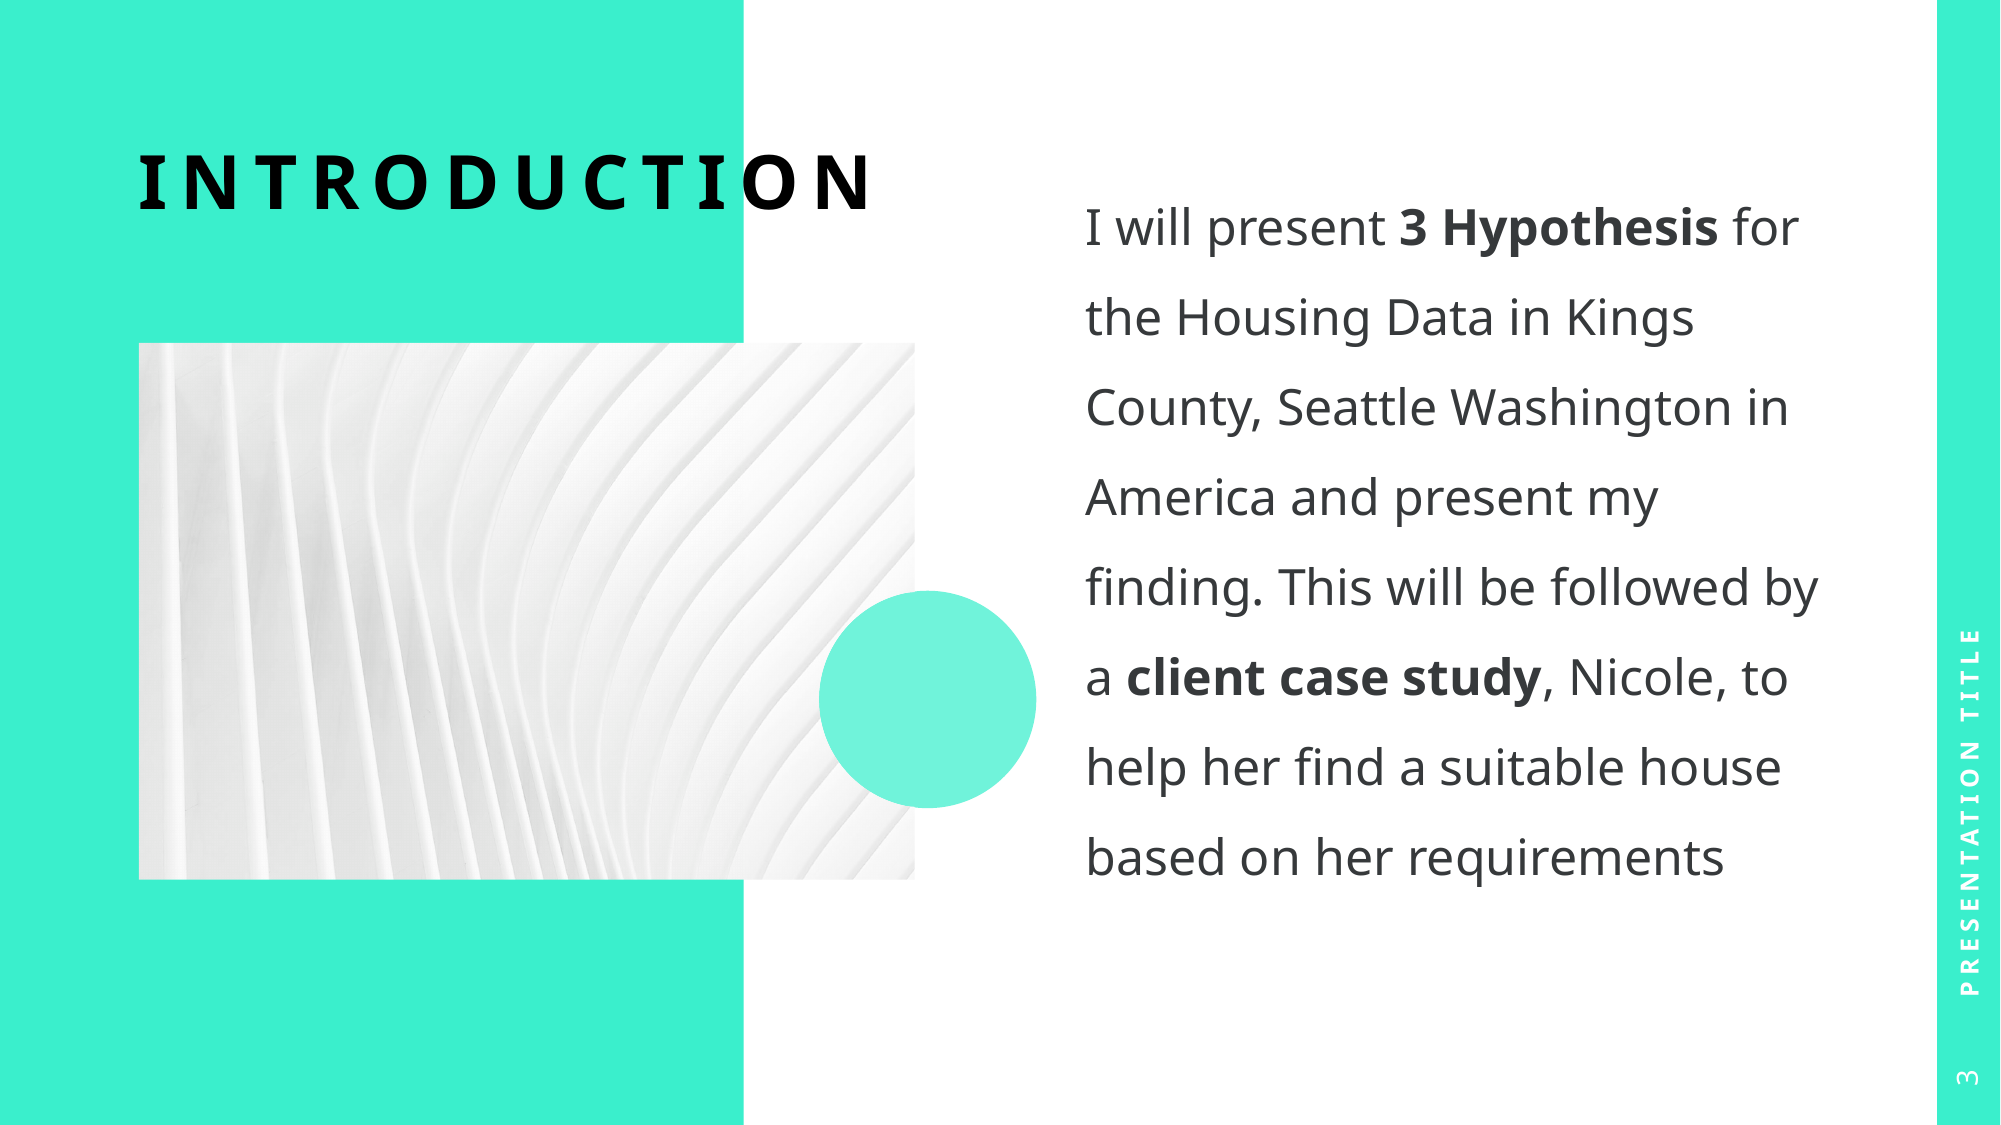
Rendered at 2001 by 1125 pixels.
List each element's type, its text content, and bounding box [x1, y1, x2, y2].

title INTROduction [139, 145, 962, 254]
list I will present 3 Hypothesis for the Housing Data in Kings County, Seattle Washington in America and present my finding. This will be followed by a client case study, Nicole, to help her find a suitable house based on her requirements [1085, 165, 1827, 954]
picture [138, 342, 915, 880]
slide_number 3 [1937, 1032, 2000, 1125]
footer Presentation Title [1937, 0, 2000, 1032]
